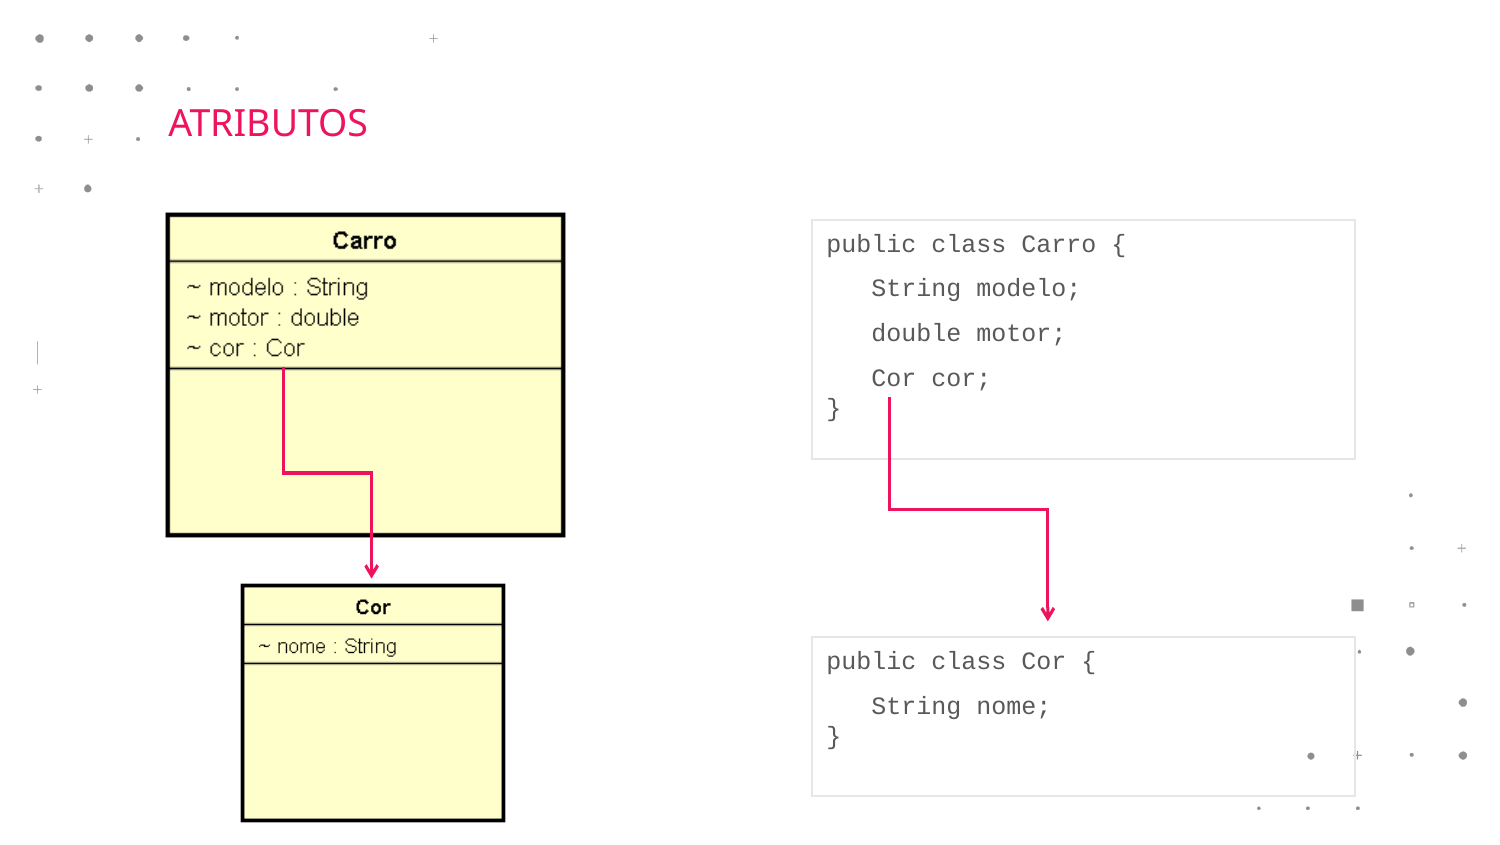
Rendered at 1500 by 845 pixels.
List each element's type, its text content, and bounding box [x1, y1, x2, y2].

text_box ATRIBUTOS [153, 91, 1023, 151]
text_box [221, 428, 434, 518]
text_box public class Cor { String nome; } [811, 636, 1355, 797]
picture [33, 34, 1467, 837]
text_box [856, 429, 1081, 589]
text_box public class Carro { String modelo; double motor; Cor cor; } [811, 219, 1355, 459]
